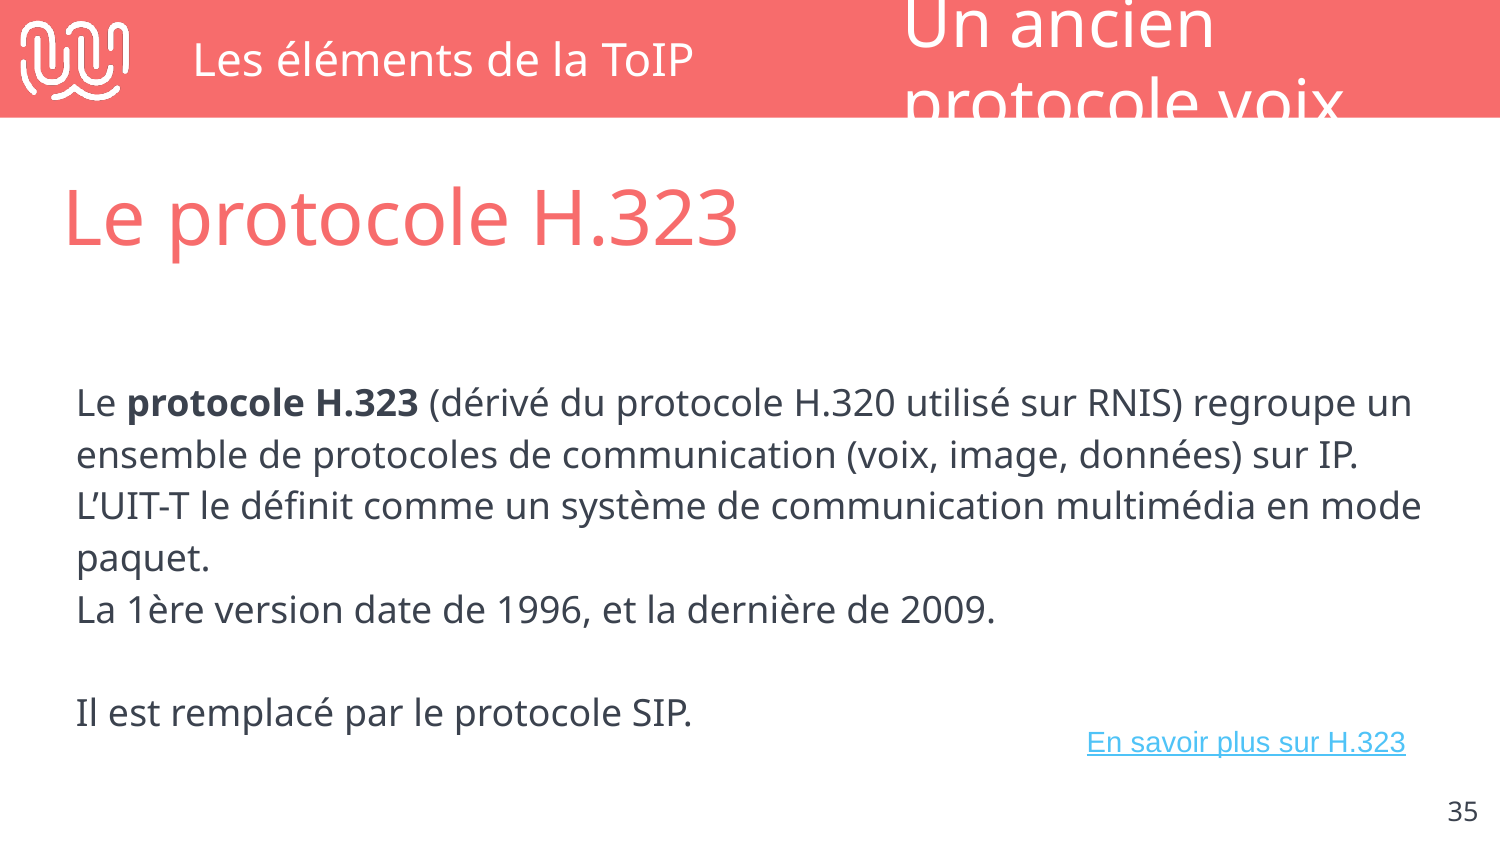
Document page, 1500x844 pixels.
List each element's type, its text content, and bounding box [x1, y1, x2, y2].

slide_number ‹#› [1403, 779, 1494, 844]
subtitle Un ancien protocole voix [902, 31, 1479, 91]
title Le protocole H.323 [62, 168, 1452, 256]
picture [20, 20, 134, 101]
text_box En savoir plus sur H.323 [1071, 708, 1433, 774]
list Le protocole H.323 (dérivé du protocole H.320 utilisé sur RNIS) regroupe un ensemble de protocoles de communication (voix, image, données) sur IP. L’UIT-T le définit comme un système de communication multimédia en mode paquet. La 1ère version date de 1996, et la dernière de 2009. Il est remplacé par le protocole SIP. [75, 290, 1439, 816]
title Les éléments de la ToIP [192, 0, 896, 118]
